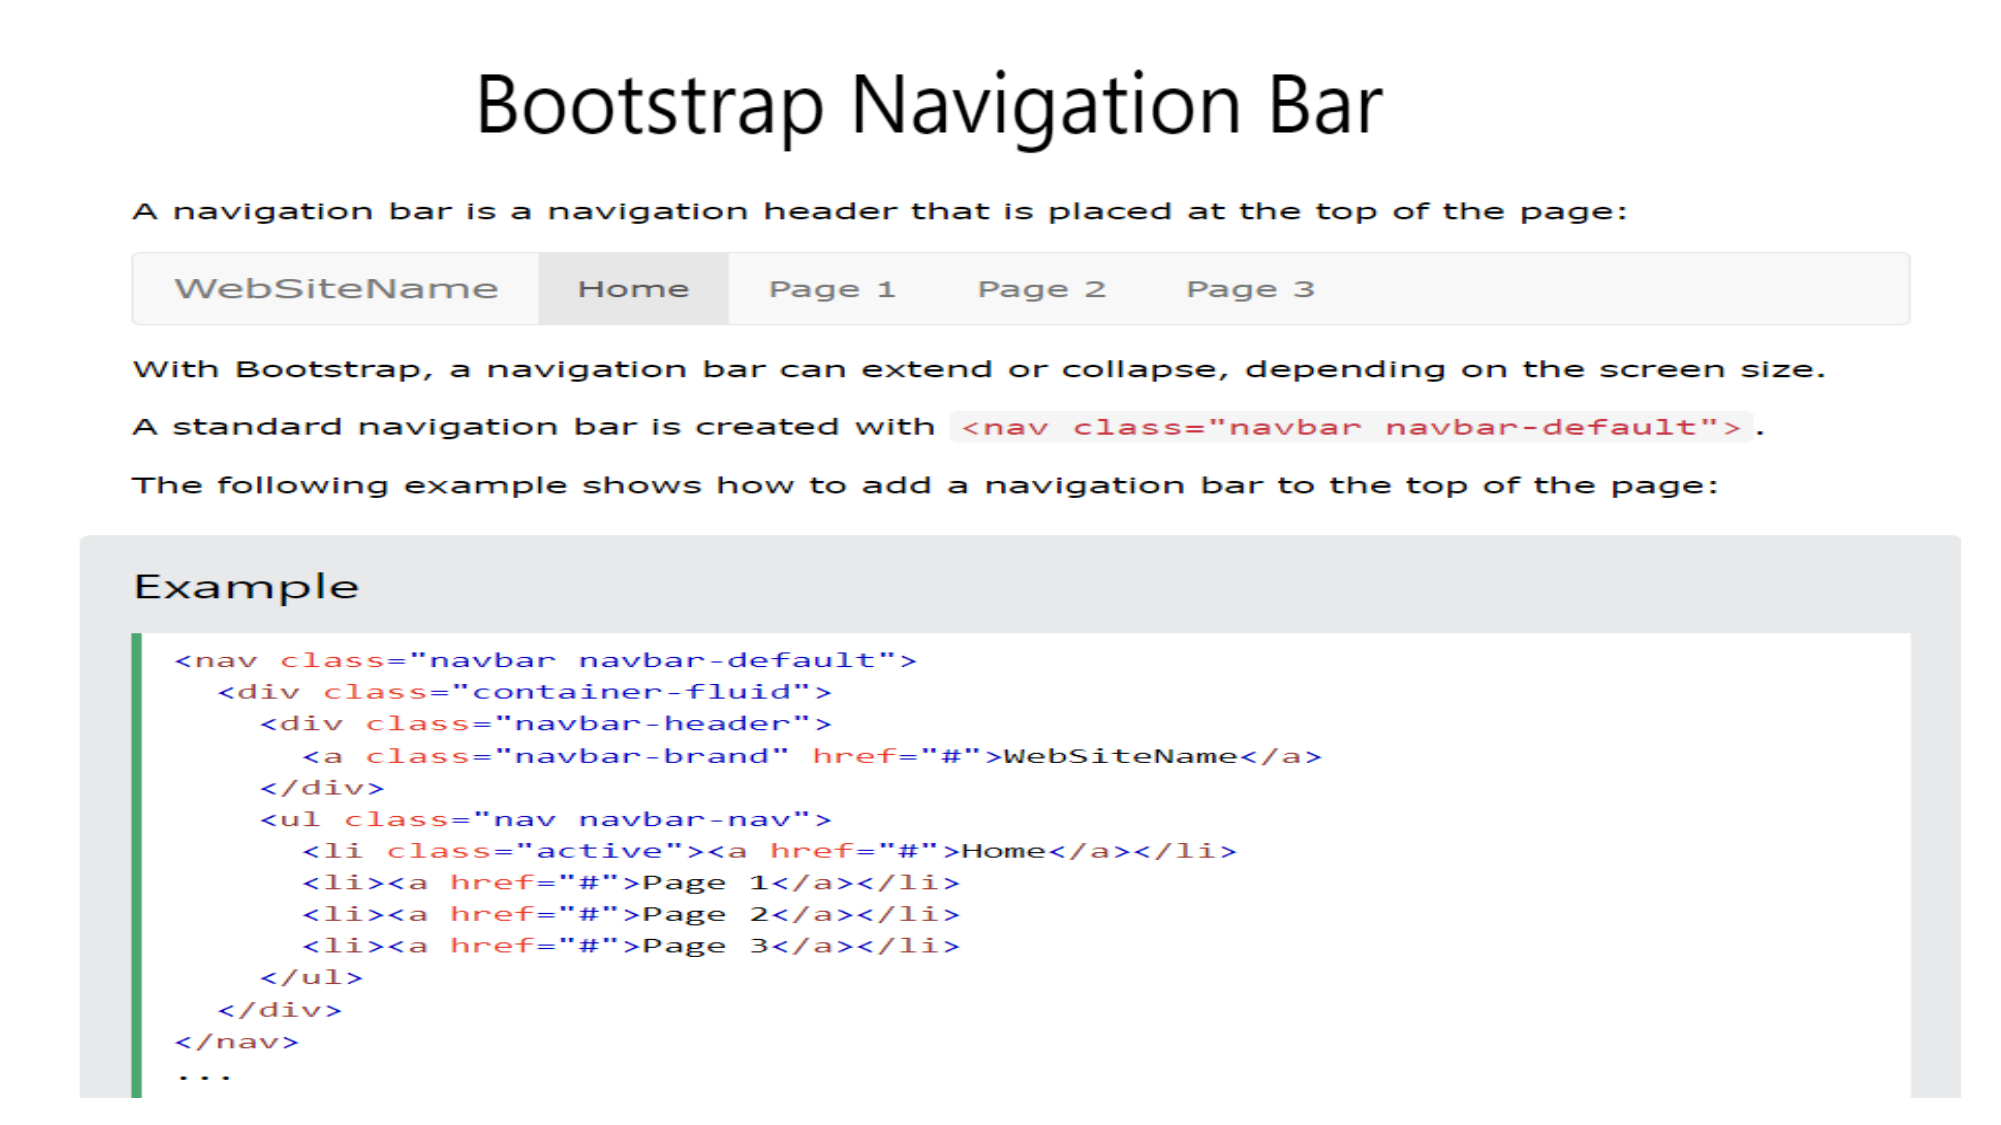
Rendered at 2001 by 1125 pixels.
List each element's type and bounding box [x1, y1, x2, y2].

picture [457, 48, 1448, 161]
picture [72, 181, 1961, 1098]
